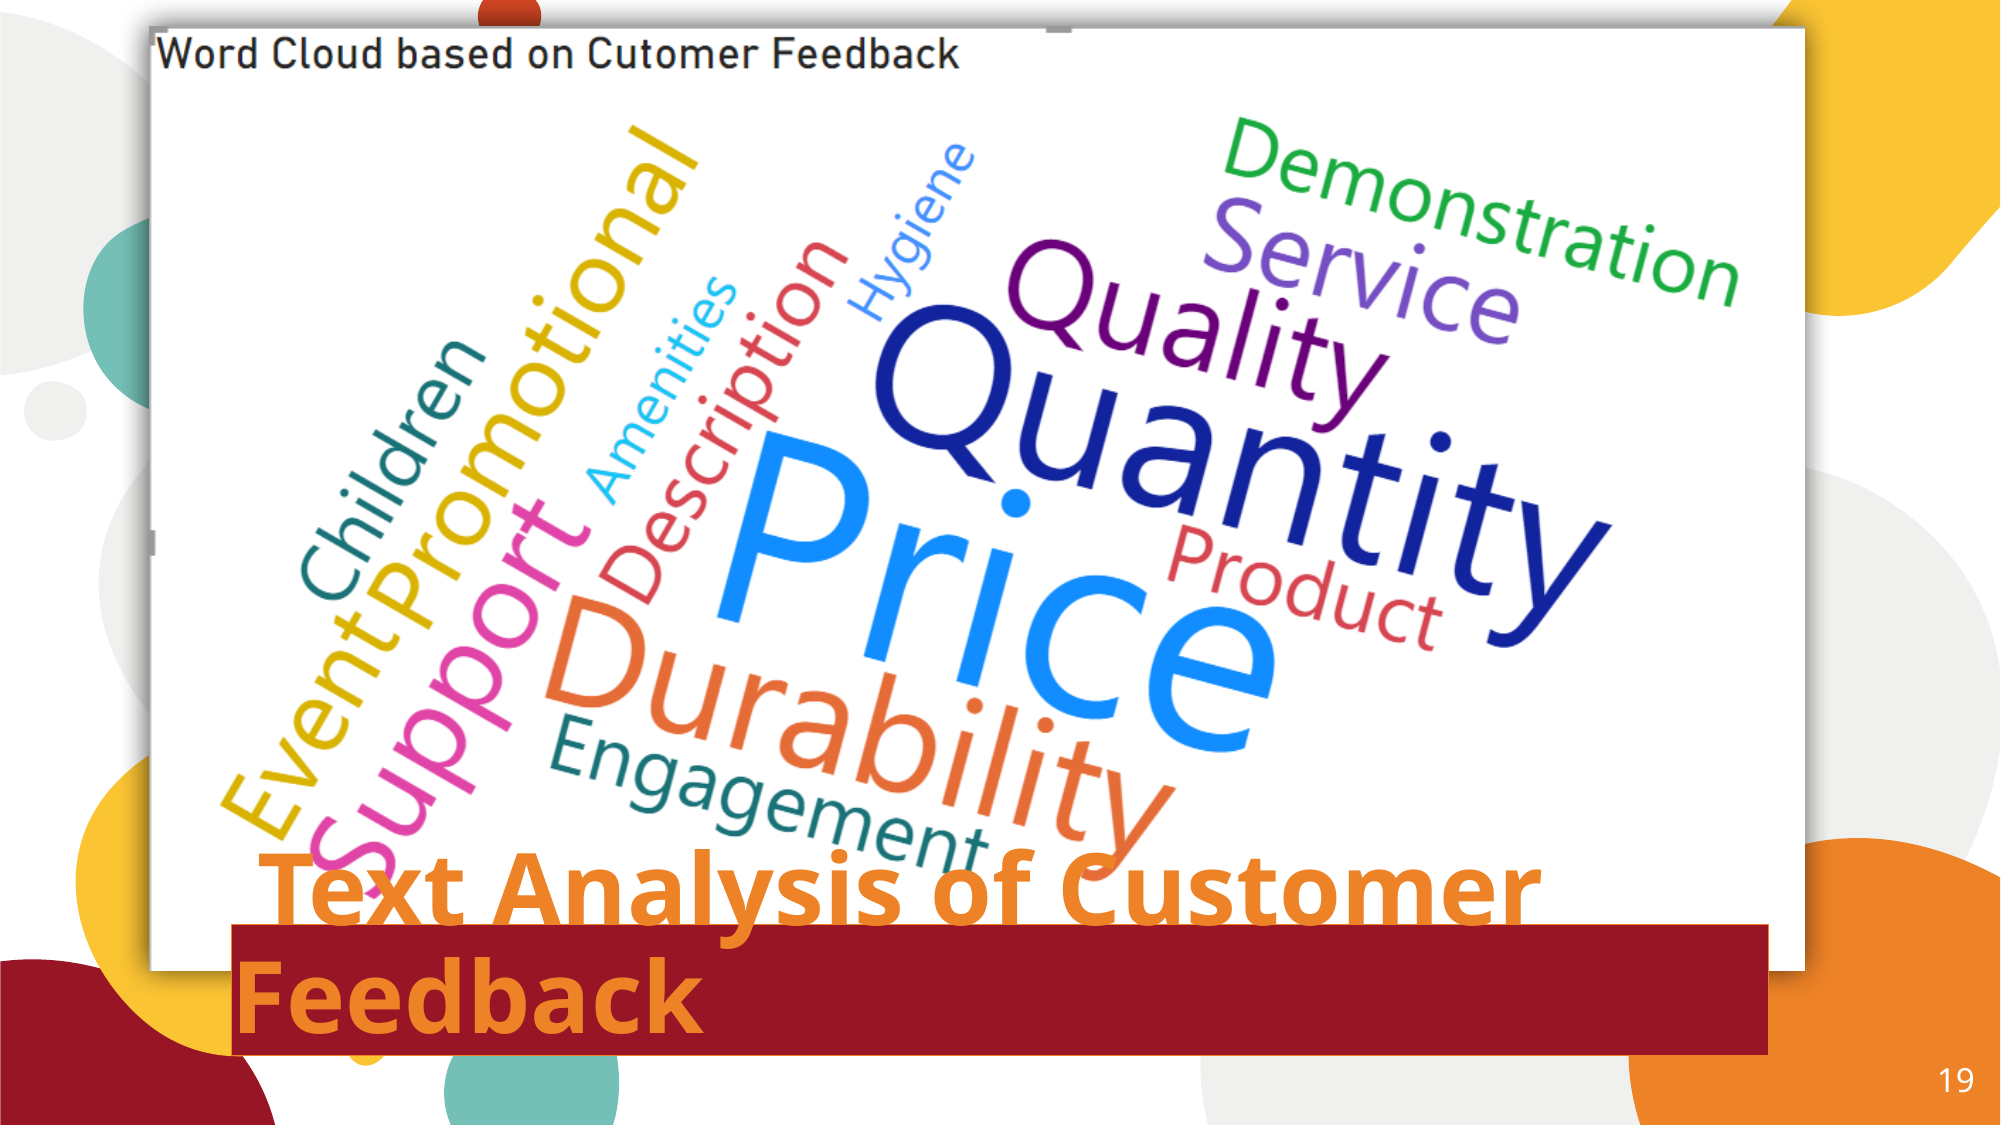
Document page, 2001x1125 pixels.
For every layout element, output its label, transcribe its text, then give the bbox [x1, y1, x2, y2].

text_box Text Analysis of Customer Feedback [231, 979, 1769, 1056]
picture [148, 26, 1806, 971]
slide_number 19 [1854, 1038, 1975, 1125]
